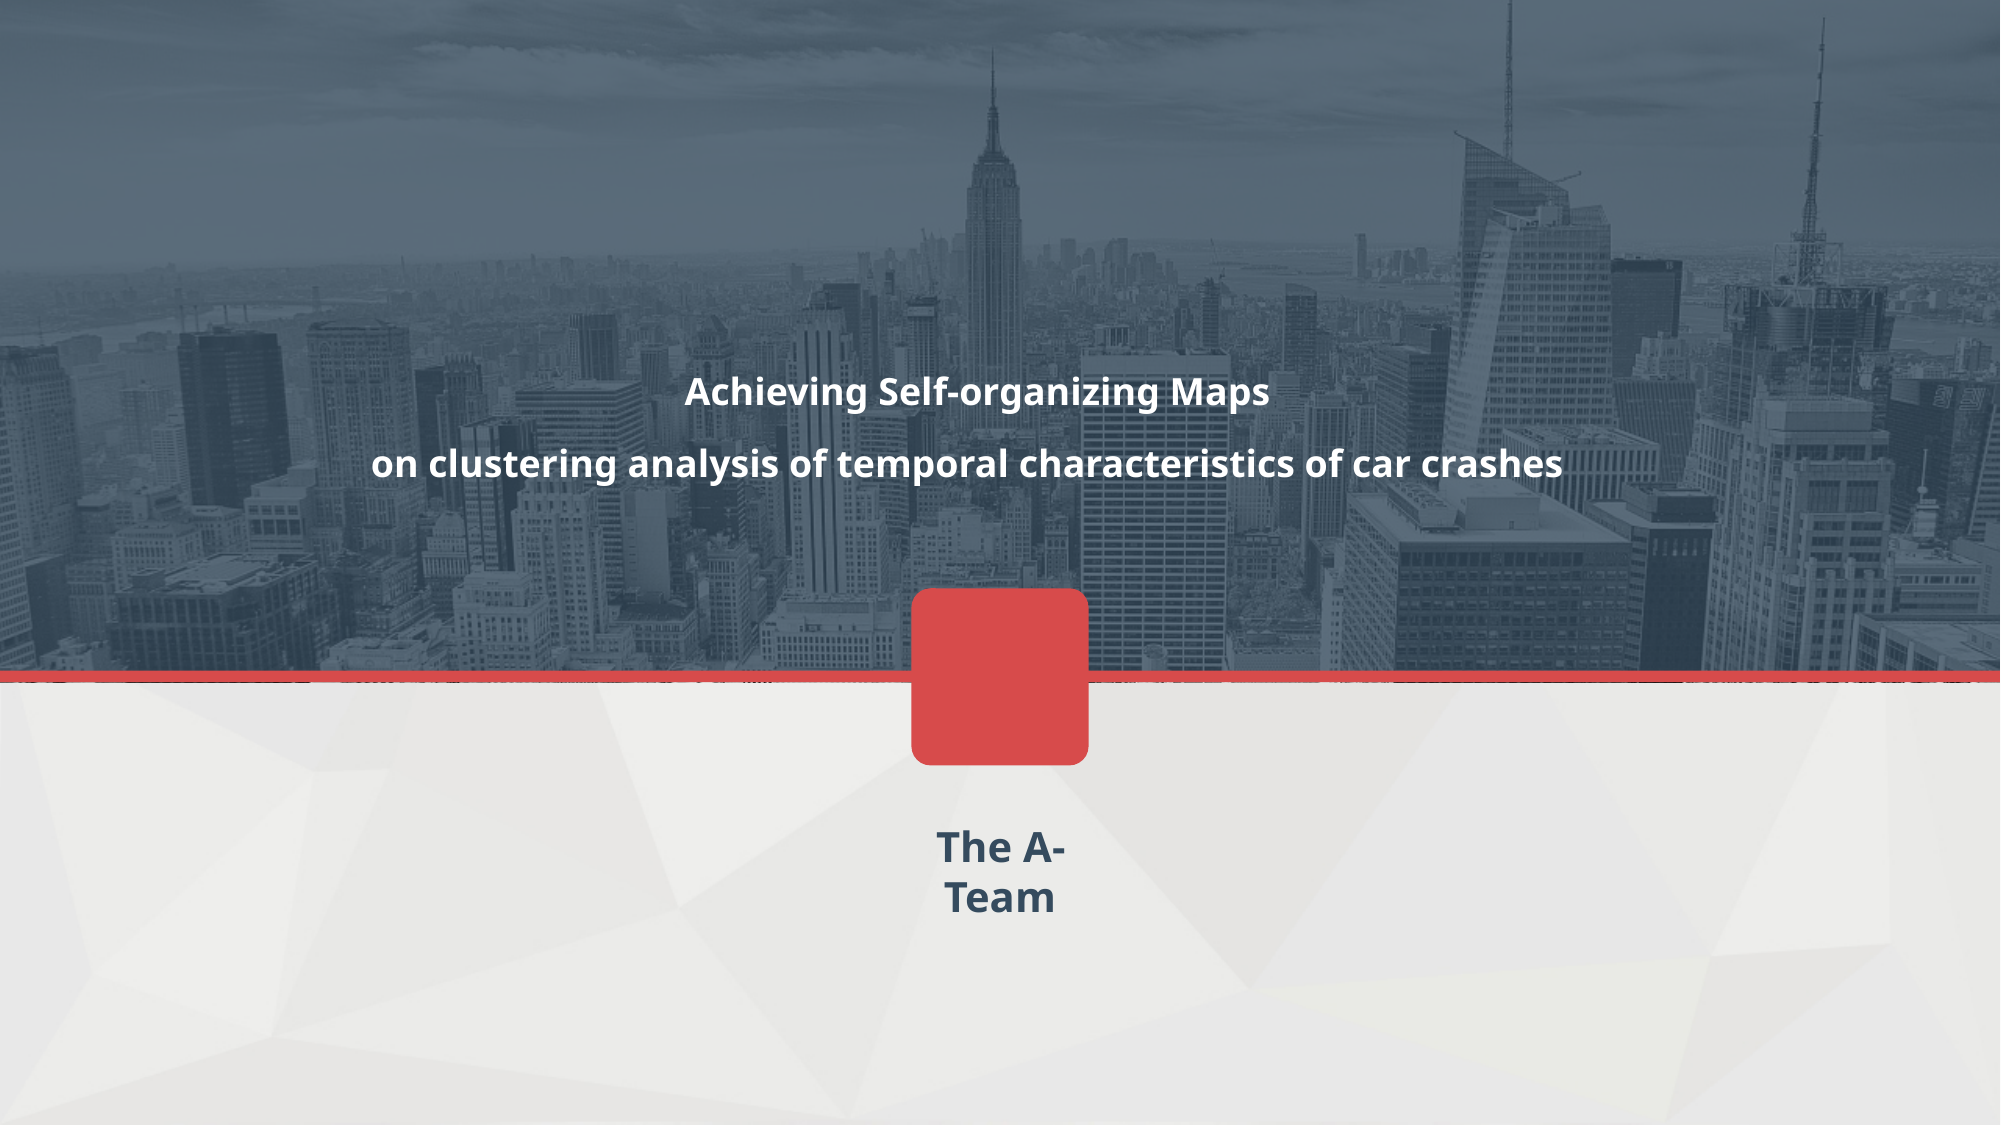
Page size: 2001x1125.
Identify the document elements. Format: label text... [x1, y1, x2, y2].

text_box Achieving Self-organizing Maps on clustering analysis of temporal characteristics of car crashes [115, 348, 1840, 489]
text_box The A-Team [865, 813, 1135, 879]
picture [0, 0, 2001, 1125]
